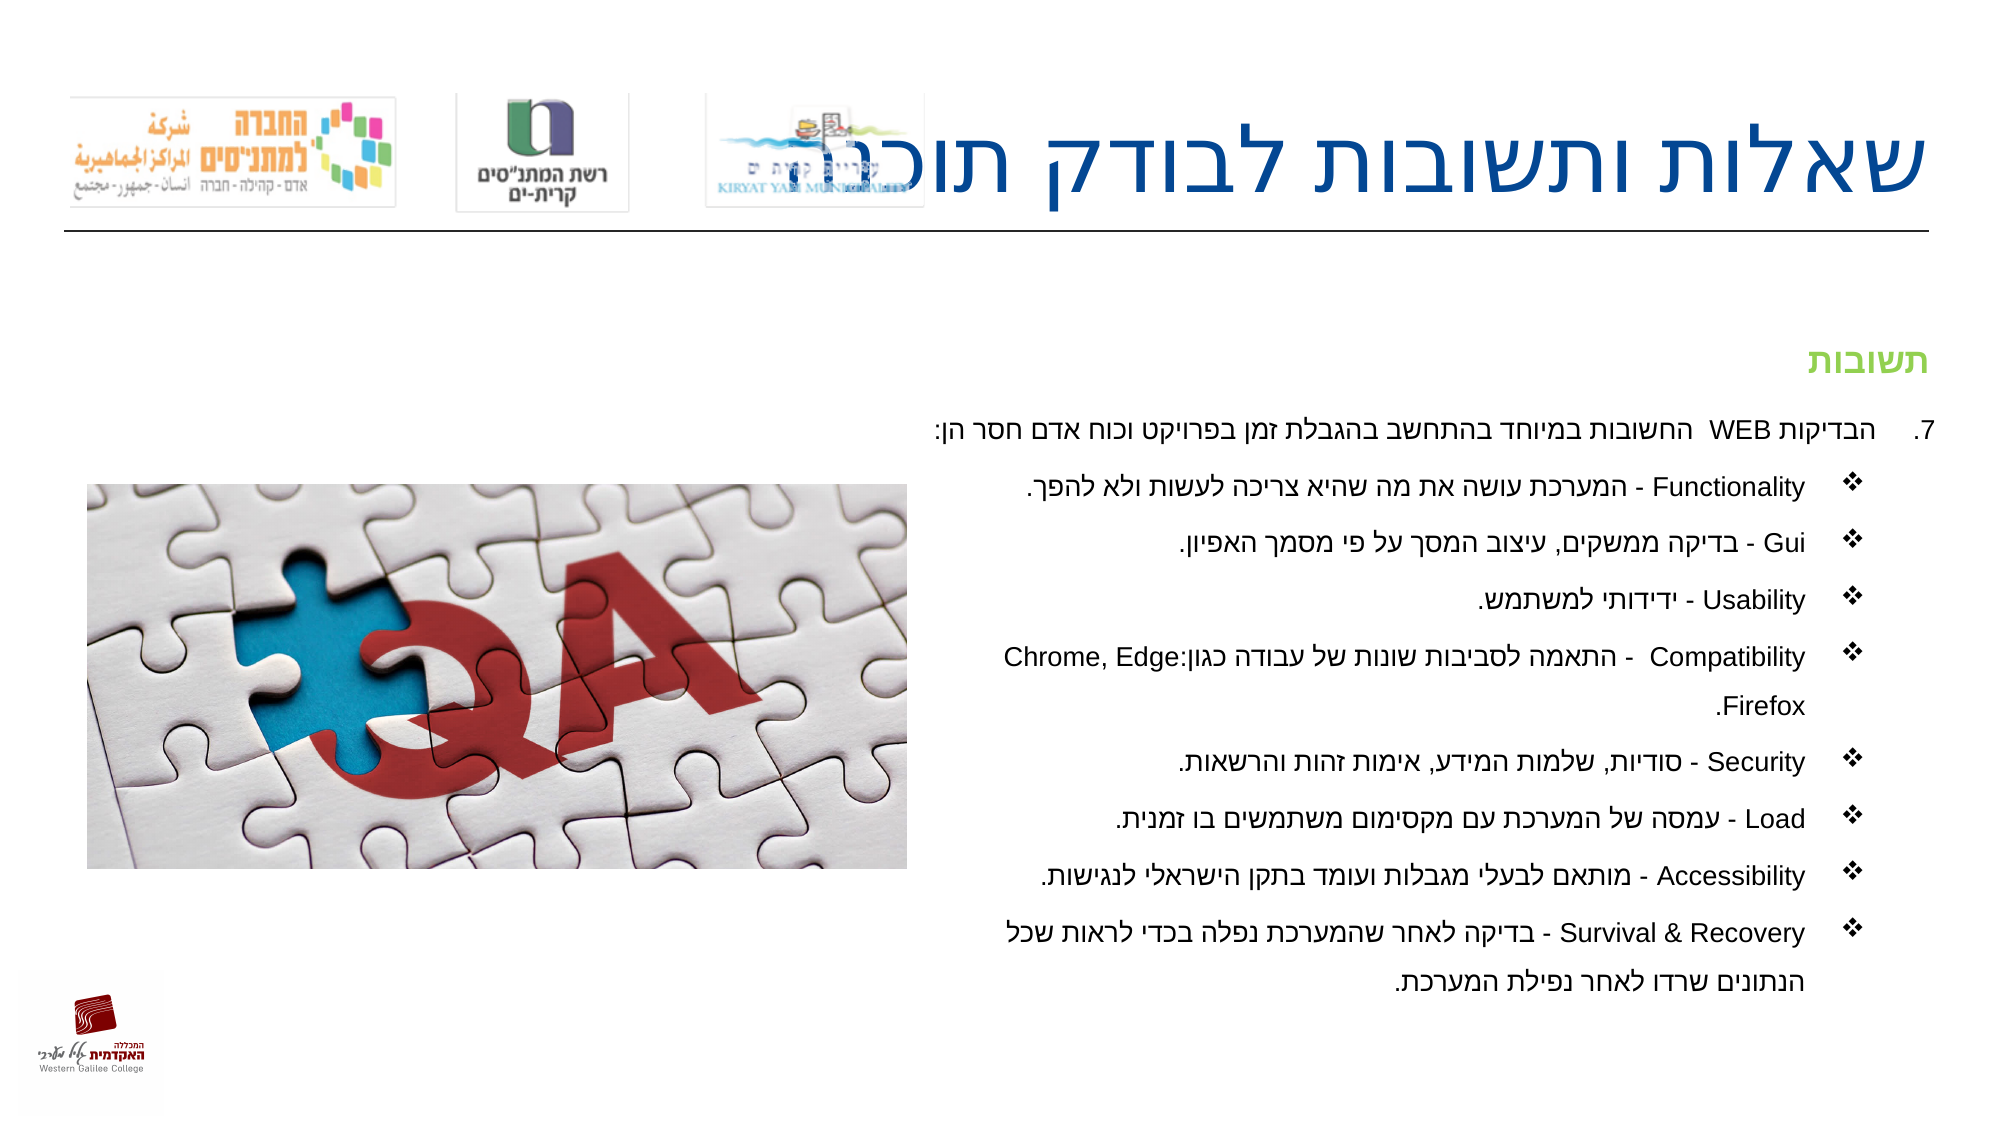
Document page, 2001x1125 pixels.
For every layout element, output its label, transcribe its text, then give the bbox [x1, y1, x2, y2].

title שאלות ותשובות לבודק תוכנה [64, 55, 1930, 221]
picture [70, 93, 925, 213]
picture [87, 484, 907, 869]
picture [18, 970, 164, 1116]
text_box תשובות הבדיקות WEB החשובות במיוחד בהתחשב בהגבלת זמן בפרויקט וכוח אדם חסר הן: Functionality - המערכת עושה את מה שהיא צריכה לעשות ולא להפך. Gui - בדיקה ממשקים, עיצוב המסך על פי מסמך האפיון. Usability - ידידותי למשתמש. Compatibility - התאמה לסביבות שונות של עבודה כגון:Chrome, Edge Firefox. Security - סודיות, שלמות המידע, אימות זהות והרשאות. Load - עמסה של המערכת עם מקסימום משתמשים בו זמנית. Accessibility - מותאם לבעלי מגבלות ועומד בתקן הישראלי לנגישות. Survival & Recovery - בדיקה לאחר שהמערכת נפלה בכדי לראות שכל הנתונים שרדו לאחר נפילת המערכת. [924, 309, 1930, 1043]
